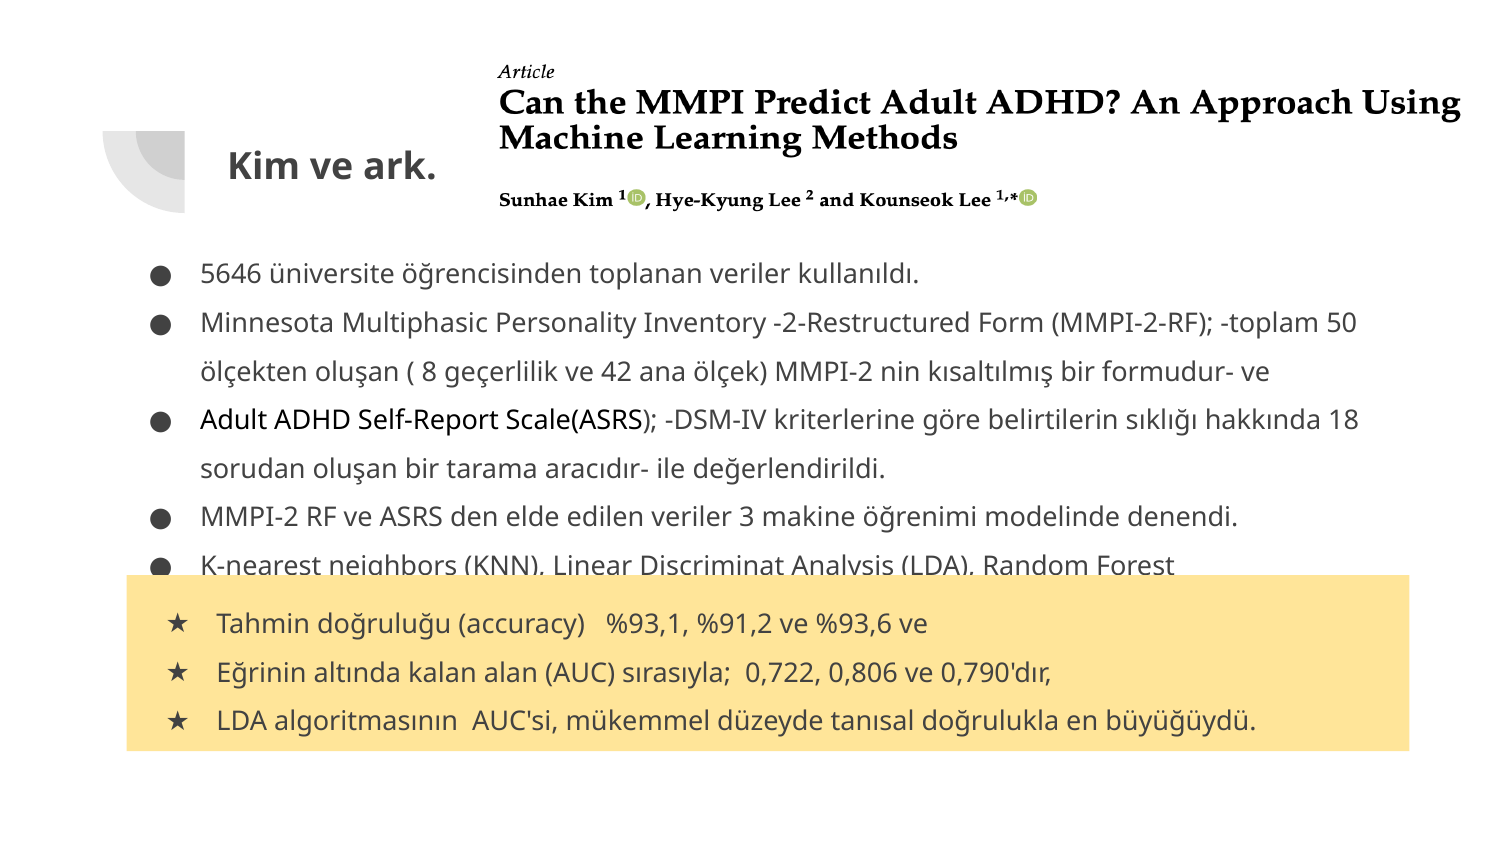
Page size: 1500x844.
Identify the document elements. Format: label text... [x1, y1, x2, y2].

text_box Tahmin doğruluğu (accuracy) %93,1, %91,2 ve %93,6 ve Eğrinin altında kalan alan (AUC) sırasıyla; 0,722, 0,806 ve 0,790'dır, LDA algoritmasının AUC'si, mükemmel düzeyde tanısal doğrulukla en büyüğüydü. [126, 575, 1410, 752]
title Kim ve ark. [212, 120, 1366, 245]
list 5646 üniversite öğrencisinden toplanan veriler kullanıldı. Minnesota Multiphasic Personality Inventory -2-Restructured Form (MMPI-2-RF); -toplam 50 ölçekten oluşan ( 8 geçerlilik ve 42 ana ölçek) MMPI-2 nin kısaltılmış bir formudur- ve Adult ADHD Self-Report Scale(ASRS); -DSM-IV kriterlerine göre belirtilerin sıklığı hakkında 18 sorudan oluşan bir tarama aracıdır- ile değerlendirildi. MMPI-2 RF ve ASRS den elde edilen veriler 3 makine öğrenimi modelinde denendi. K-nearest neighbors (KNN), Linear Discriminat Analysis (LDA), Random Forest [110, 245, 1449, 605]
picture [479, 34, 1485, 227]
